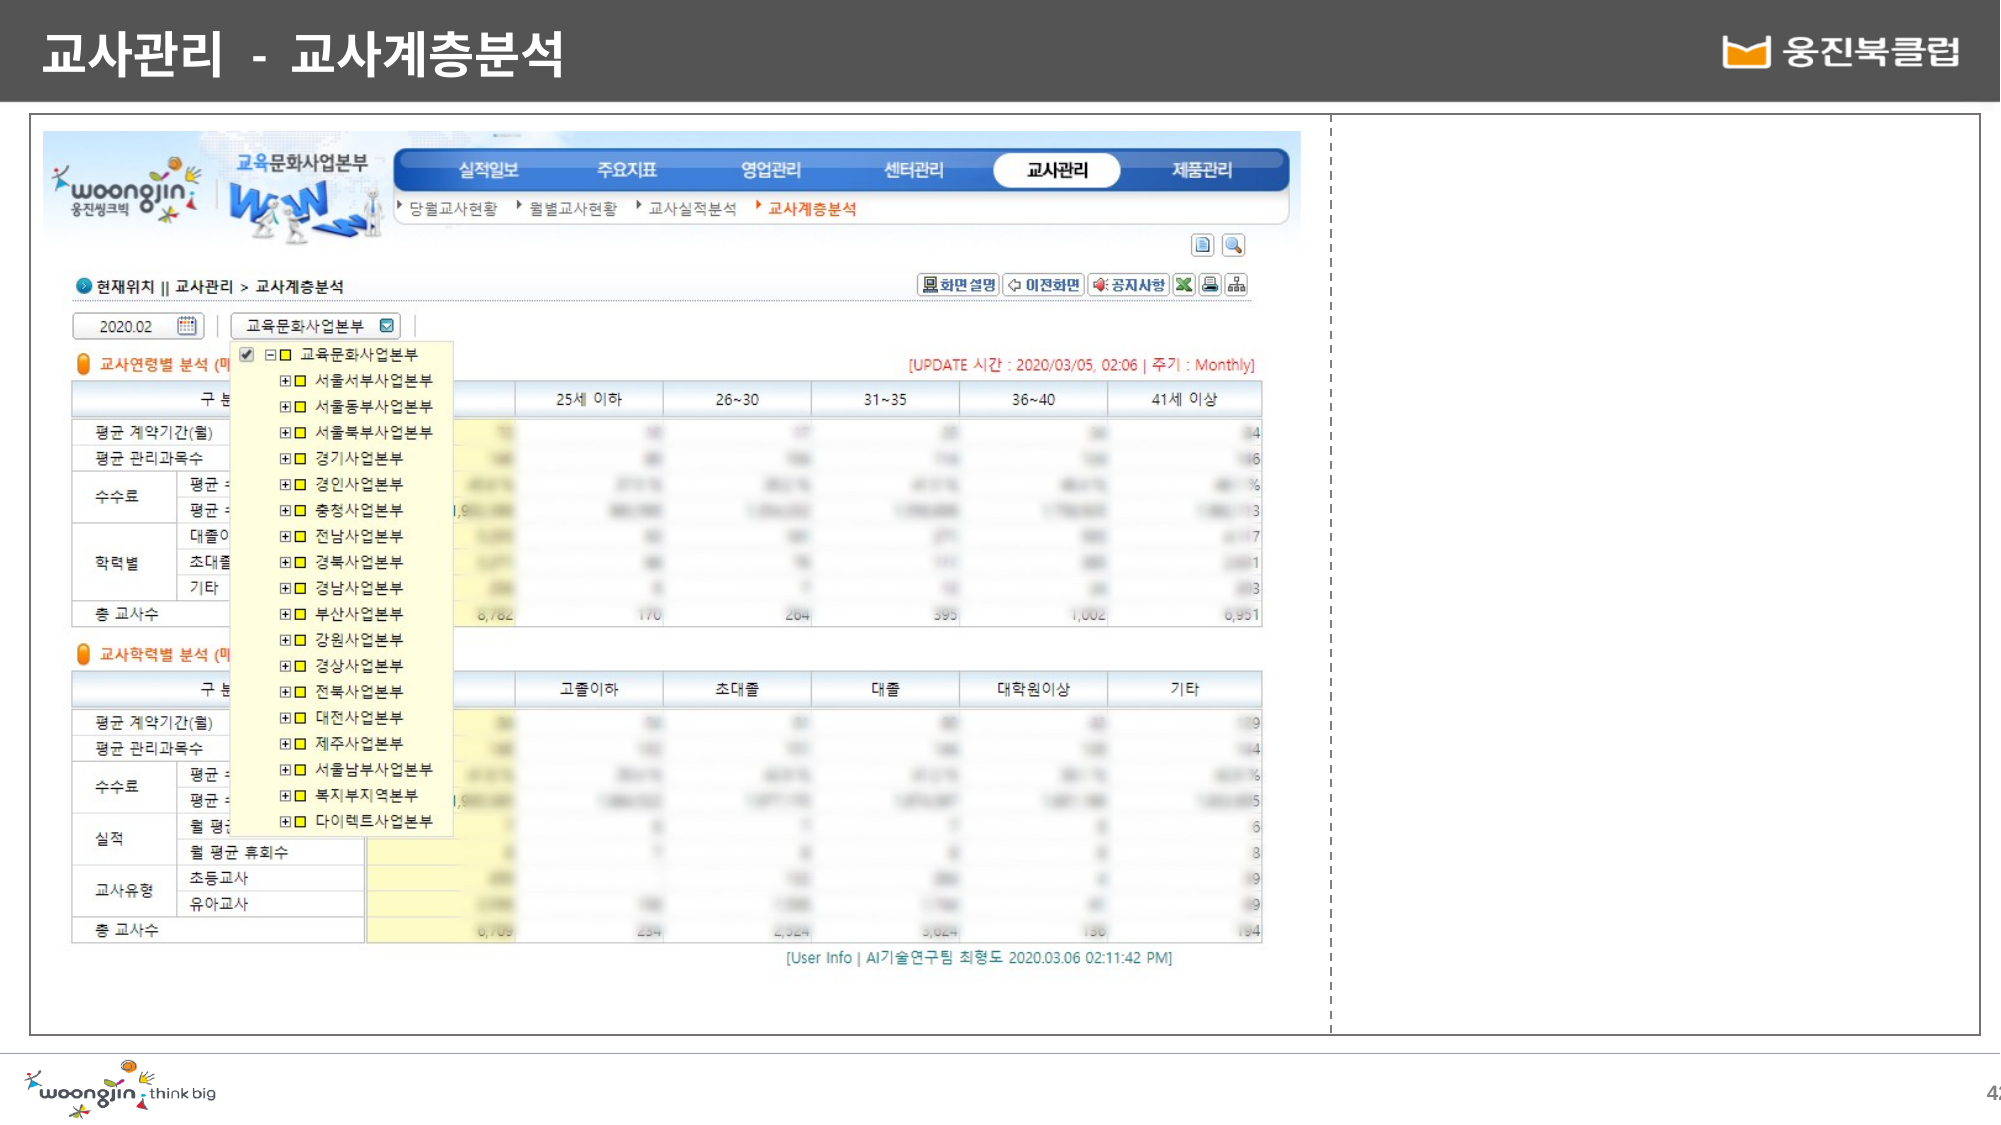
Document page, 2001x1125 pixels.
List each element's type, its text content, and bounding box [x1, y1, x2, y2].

text_box [29, 113, 1981, 1036]
title 교사관리 - 교사계층분석 [29, 10, 1717, 97]
picture [0, 0, 2000, 1053]
picture [0, 1054, 2000, 1125]
